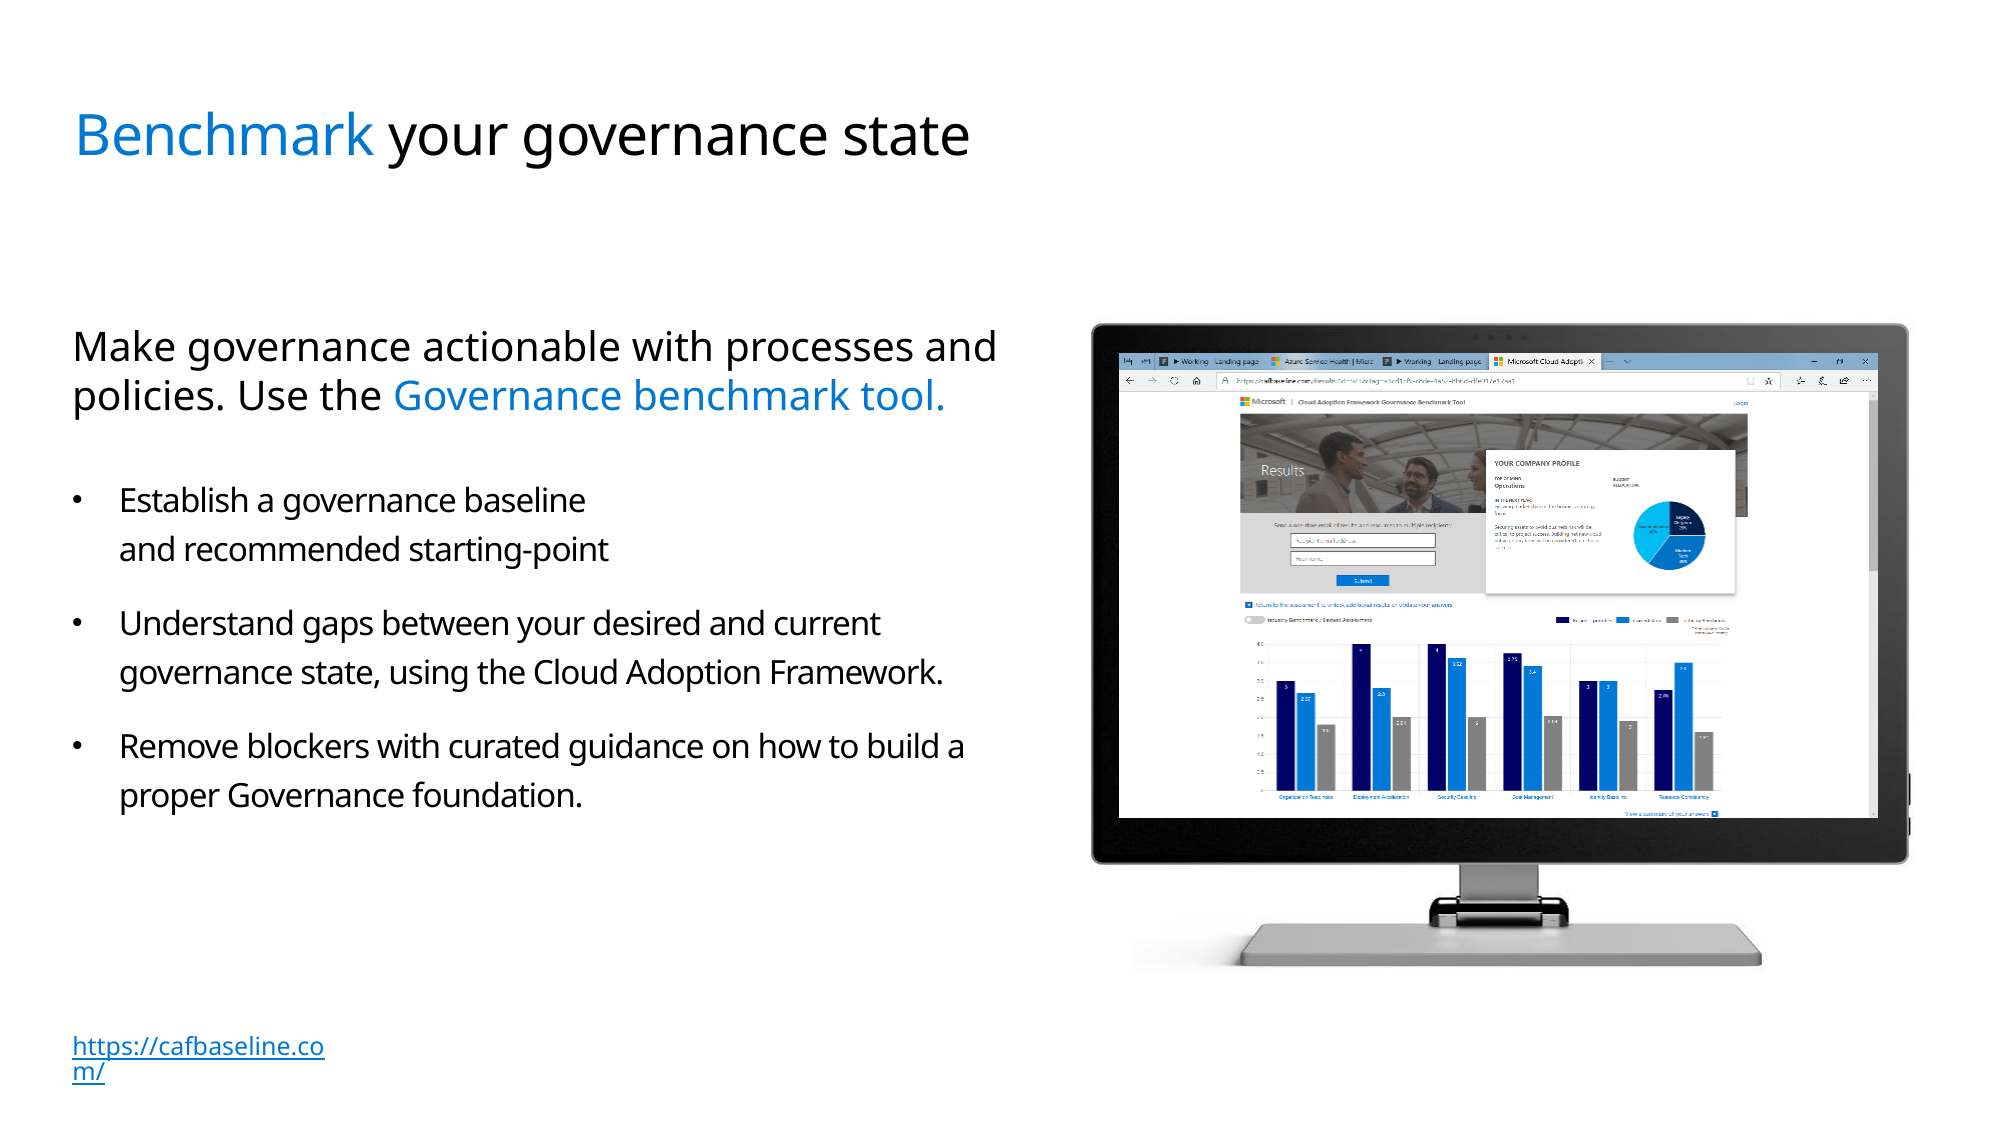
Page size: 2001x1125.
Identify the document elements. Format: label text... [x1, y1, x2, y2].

list https://cafbaseline.com/ [72, 1015, 364, 1077]
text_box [1042, 300, 1971, 989]
list Make governance actionable with processes and policies. Use the Governance benchmark tool. [72, 305, 1042, 450]
list Establish a governance baseline and recommended starting-point Understand gaps between your desired and current governance state, using the Cloud Adoption Framework. Remove blockers with curated guidance on how to build a proper Governance foundation. [72, 455, 1000, 834]
title Benchmark your governance state [74, 101, 973, 182]
